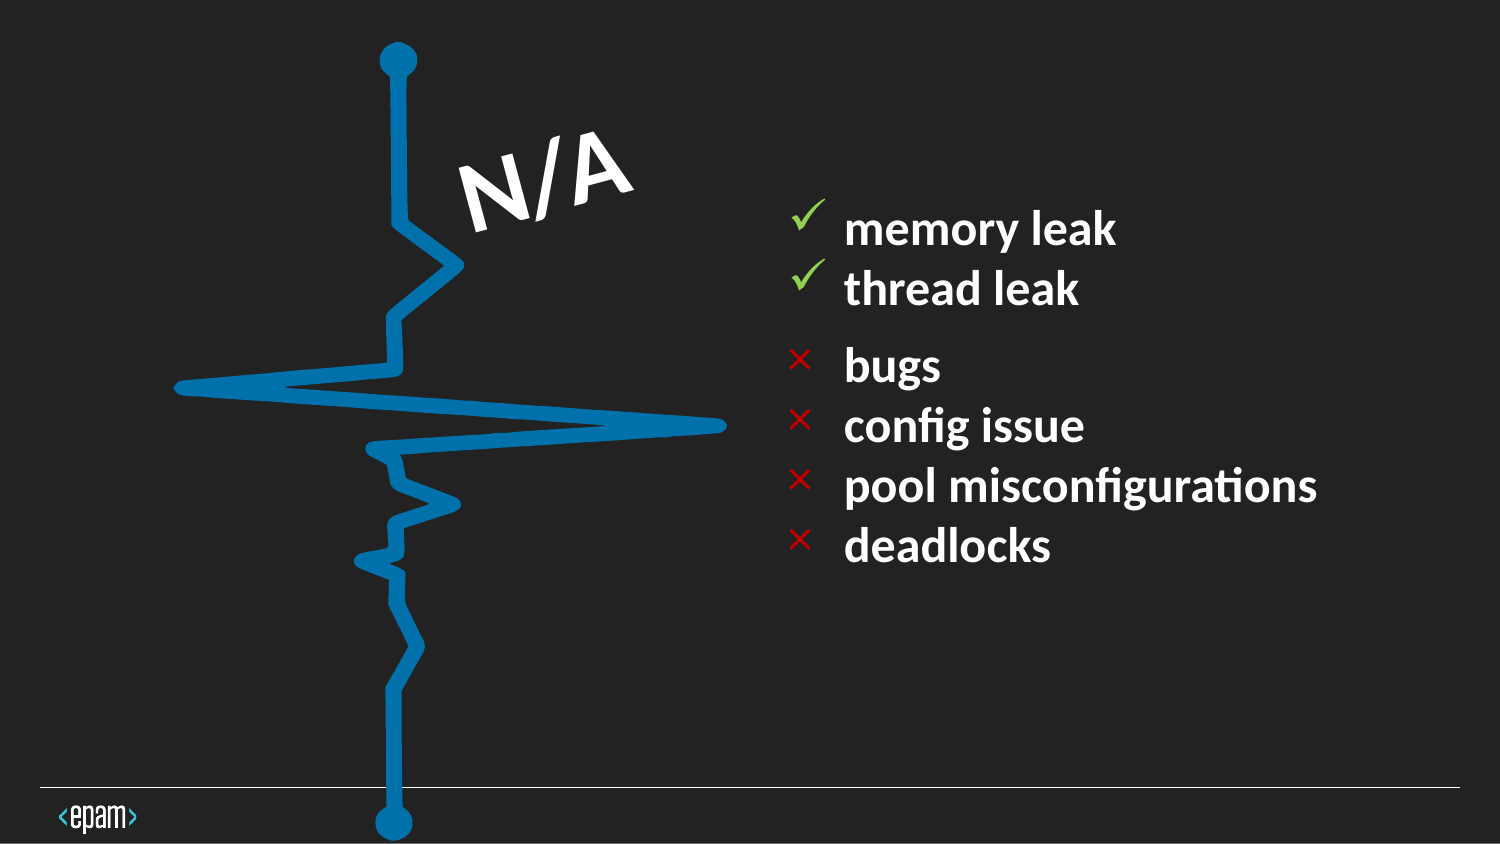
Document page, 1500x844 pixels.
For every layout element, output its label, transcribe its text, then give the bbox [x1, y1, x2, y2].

text_box N/A [374, 65, 710, 280]
text_box [379, 41, 418, 141]
text_box [173, 266, 727, 841]
text_box memory leak thread leak [772, 188, 1352, 323]
text_box [391, 210, 397, 231]
text_box bugs config issue pool misconfigurations deadlocks [772, 325, 1352, 606]
